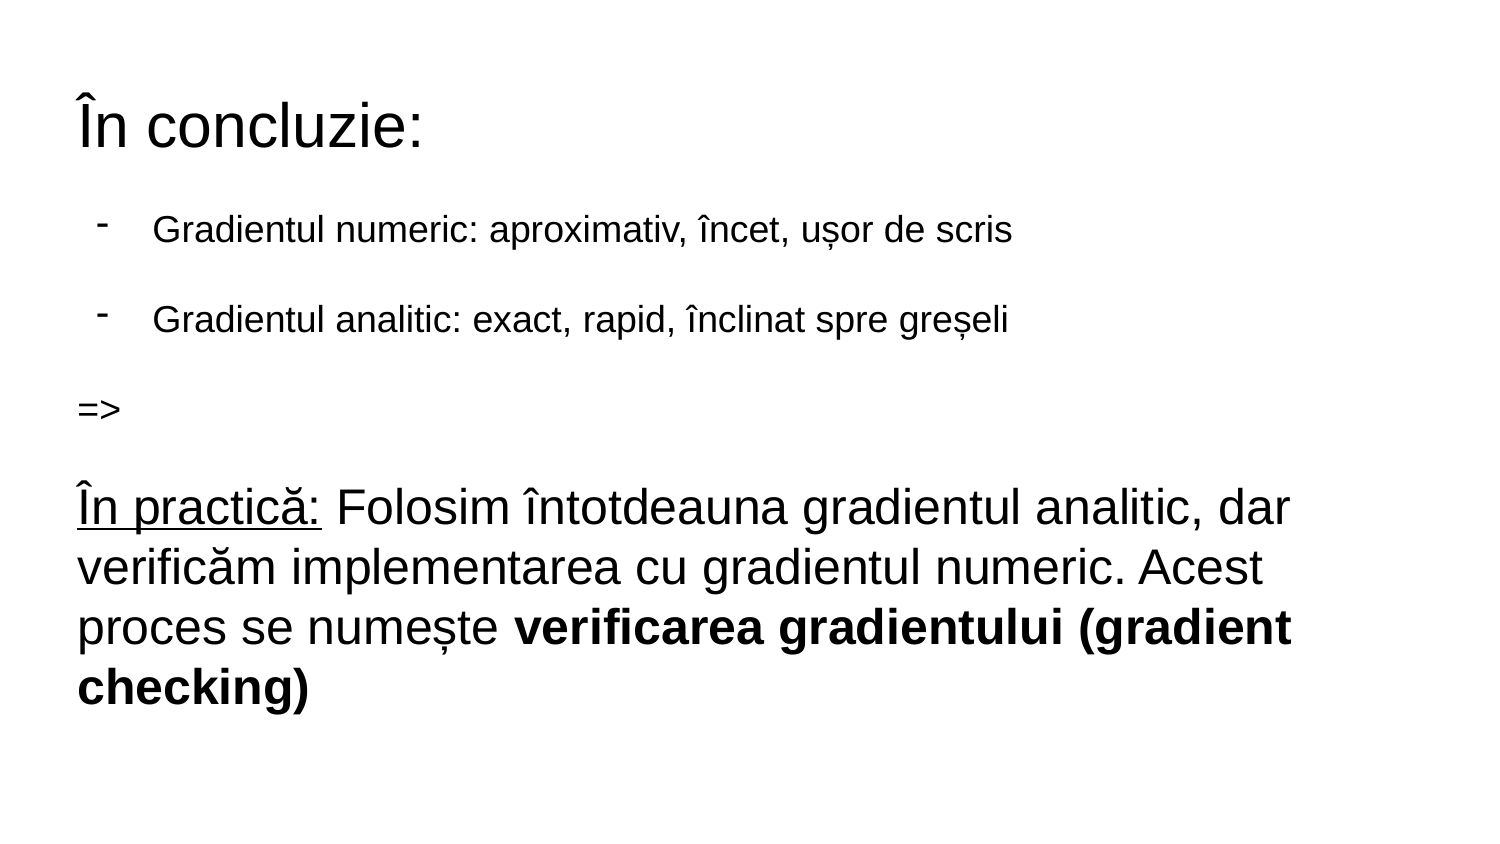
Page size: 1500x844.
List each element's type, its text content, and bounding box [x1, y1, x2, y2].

text_box În concluzie: Gradientul numeric: aproximativ, încet, ușor de scris Gradientul analitic: exact, rapid, înclinat spre greșeli => În practică: Folosim întotdeauna gradientul analitic, dar verificăm implementarea cu gradientul numeric. Acest proces se numește verificarea gradientului (gradient checking) [62, 69, 1406, 695]
